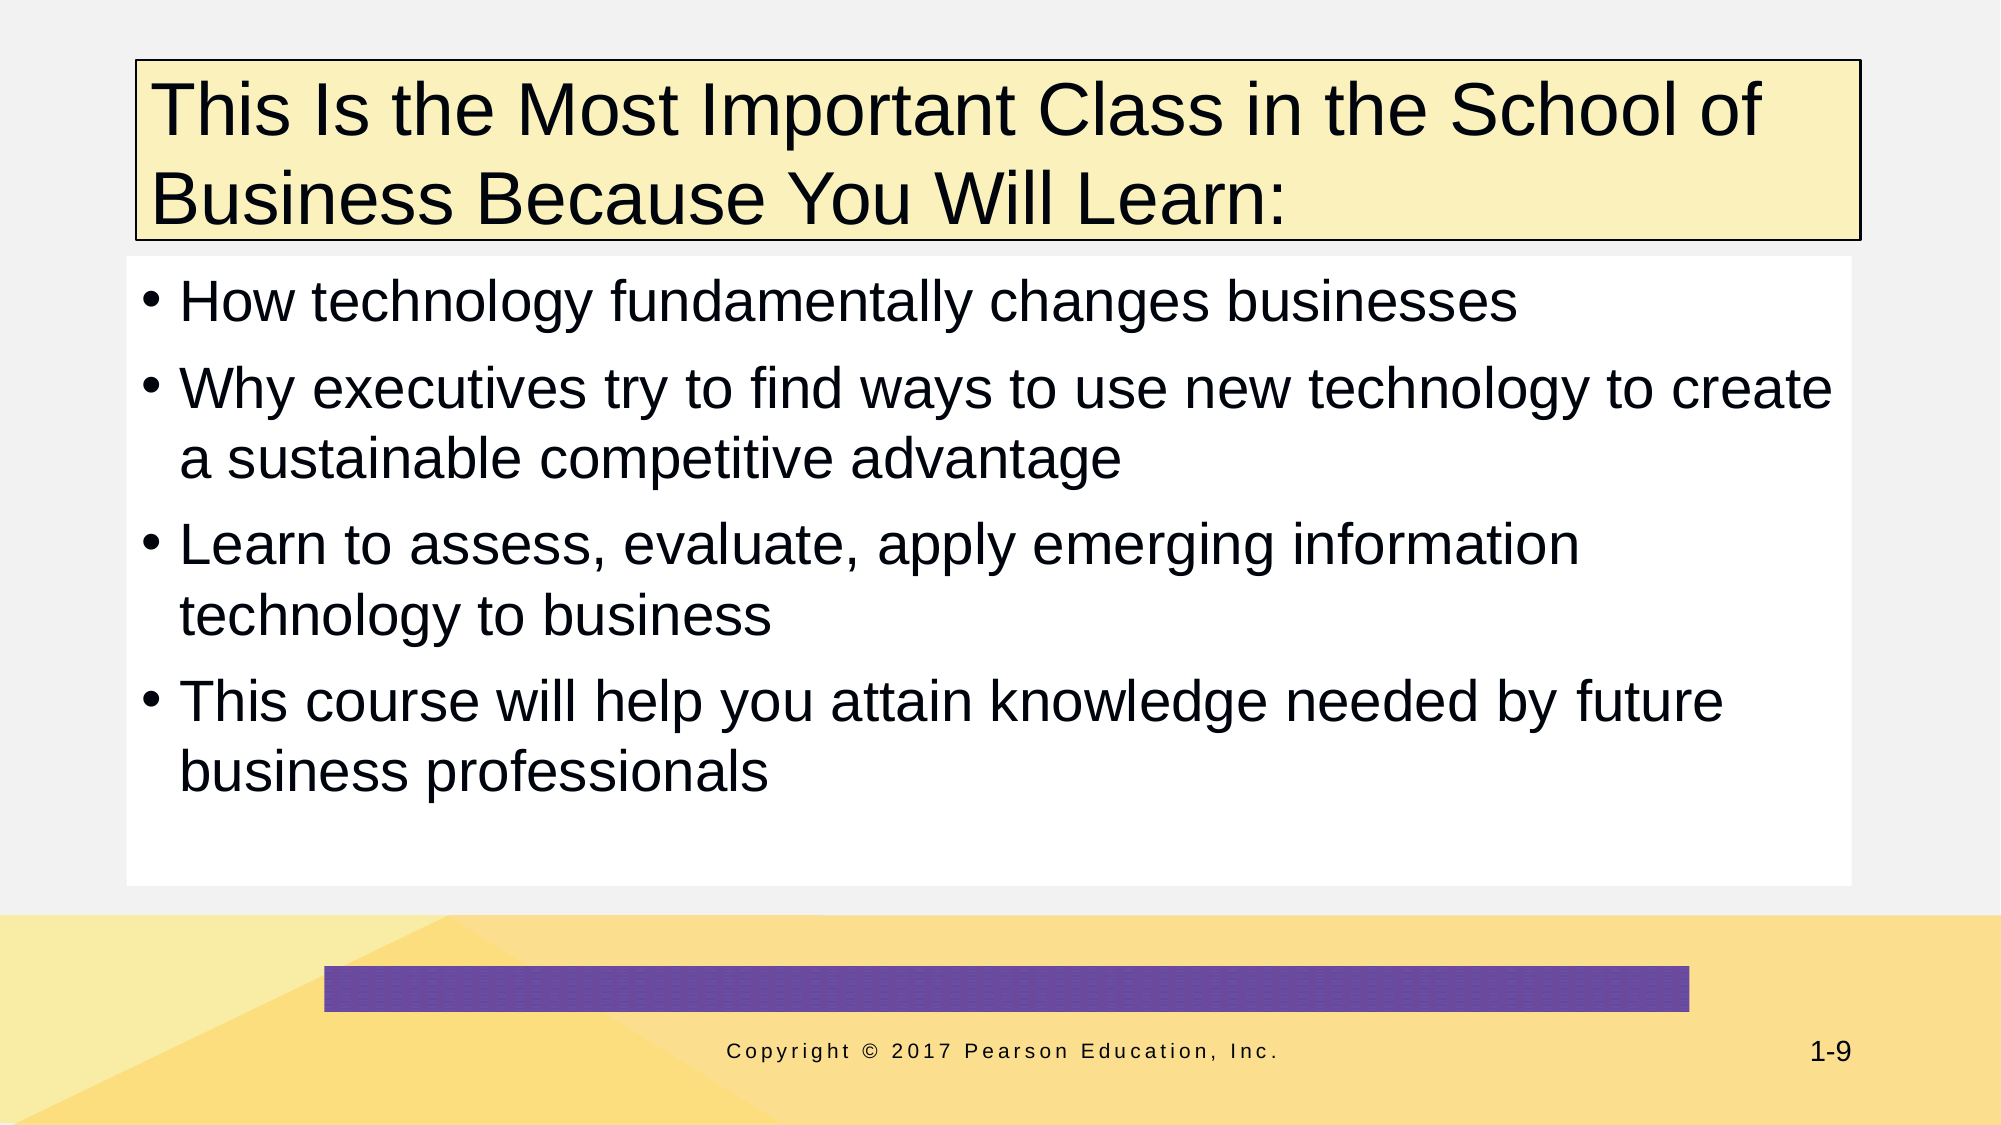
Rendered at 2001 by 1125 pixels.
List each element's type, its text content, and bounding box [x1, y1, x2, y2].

list How technology fundamentally changes businesses Why executives try to find ways to use new technology to create a sustainable competitive advantage Learn to assess, evaluate, apply emerging information technology to business This course will help you attain knowledge needed by future business professionals [126, 255, 1852, 886]
title This Is the Most Important Class in the School of Business Because You Will Learn: [135, 59, 1862, 241]
footer Copyright © 2017 Pearson Education, Inc. [326, 1025, 1677, 1075]
